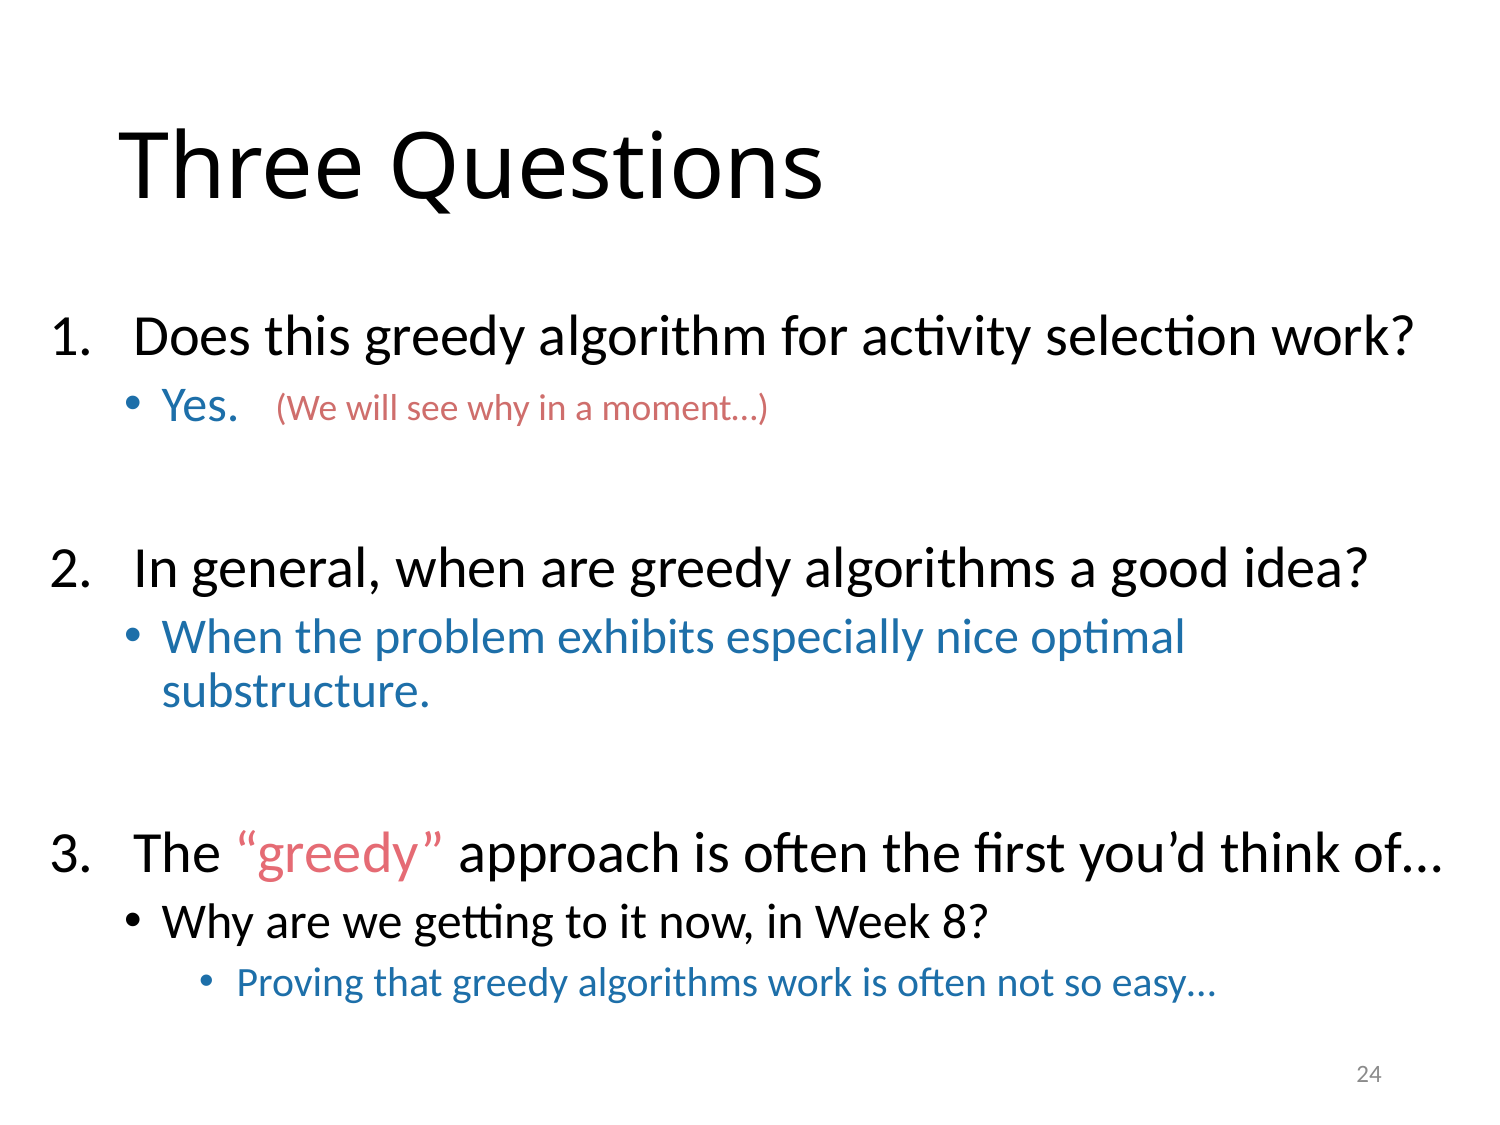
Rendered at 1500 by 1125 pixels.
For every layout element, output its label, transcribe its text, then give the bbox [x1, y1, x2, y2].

list Does this greedy algorithm for activity selection work? Yes. In general, when are greedy algorithms a good idea? When the problem exhibits especially nice optimal substructure. The “greedy” approach is often the first you’d think of… Why are we getting to it now, in Week 8? Proving that greedy algorithms work is often not so easy… [34, 297, 1466, 1125]
text_box (We will see why in a moment…) [260, 375, 802, 436]
title Three Questions [103, 59, 1397, 278]
slide_number 24 [1059, 1042, 1397, 1103]
